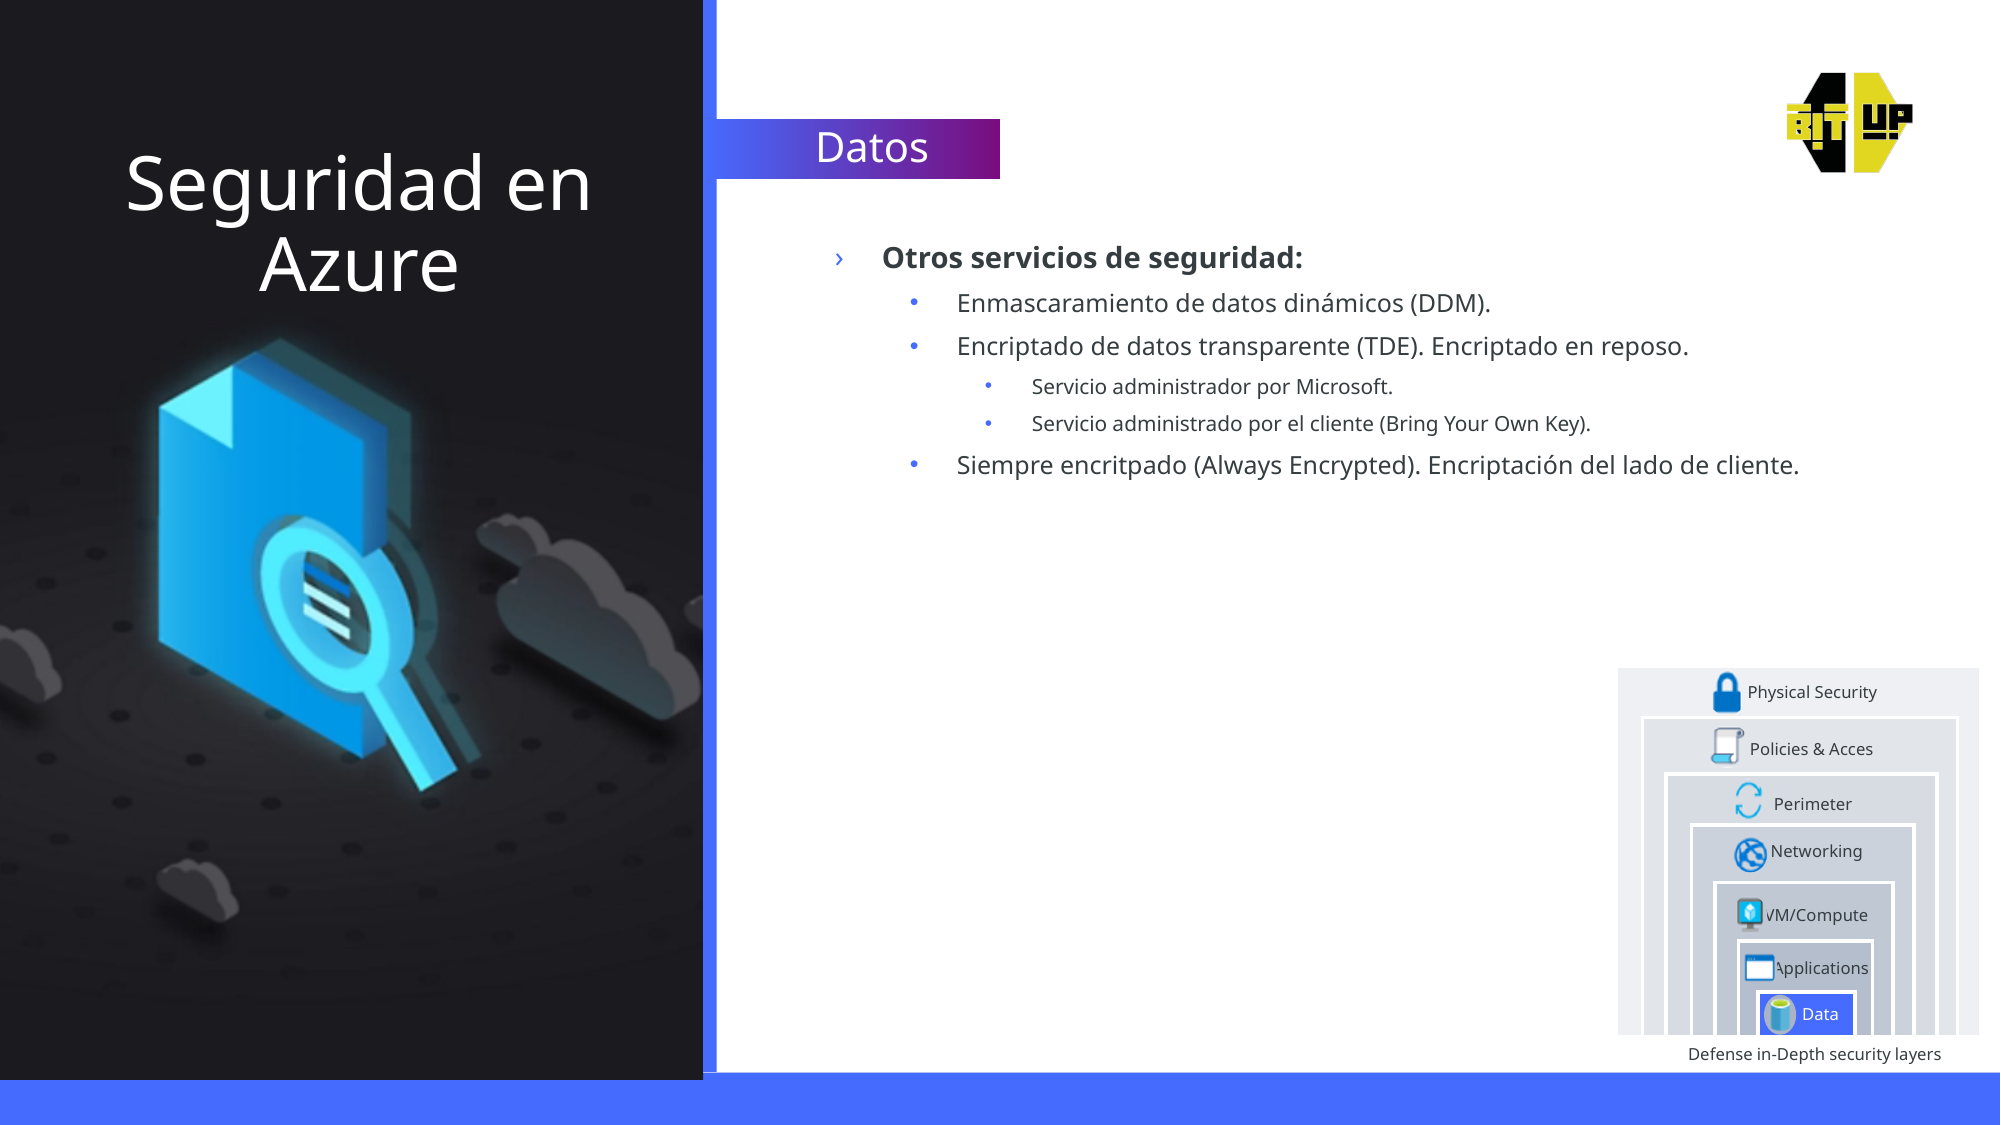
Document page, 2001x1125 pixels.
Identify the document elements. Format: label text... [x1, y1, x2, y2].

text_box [1758, 991, 1855, 1037]
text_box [1691, 824, 1914, 1037]
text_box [1738, 941, 1883, 1037]
picture [1784, 69, 1915, 175]
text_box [1642, 717, 1958, 1037]
text_box [0, 0, 702, 236]
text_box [703, 113, 1419, 180]
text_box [1616, 666, 1981, 1037]
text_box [1665, 773, 1937, 1037]
text_box [718, 0, 2000, 1073]
text_box Defense in-Depth security layers [1673, 1036, 1987, 1072]
title Seguridad en Azure [58, 50, 662, 236]
picture [0, 236, 704, 1080]
text_box [702, 0, 718, 1073]
text_box Otros servicios de seguridad: Enmascaramiento de datos dinámicos (DDM). Encriptado de datos transparente (TDE). Encriptado en reposo. Servicio administrador por Microsoft. Servicio administrado por el cliente (Bring Your Own Key). Siempre encritpado (Always Encrypted). Encriptación del lado de cliente. [744, 187, 1884, 1034]
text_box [1714, 882, 1894, 1037]
